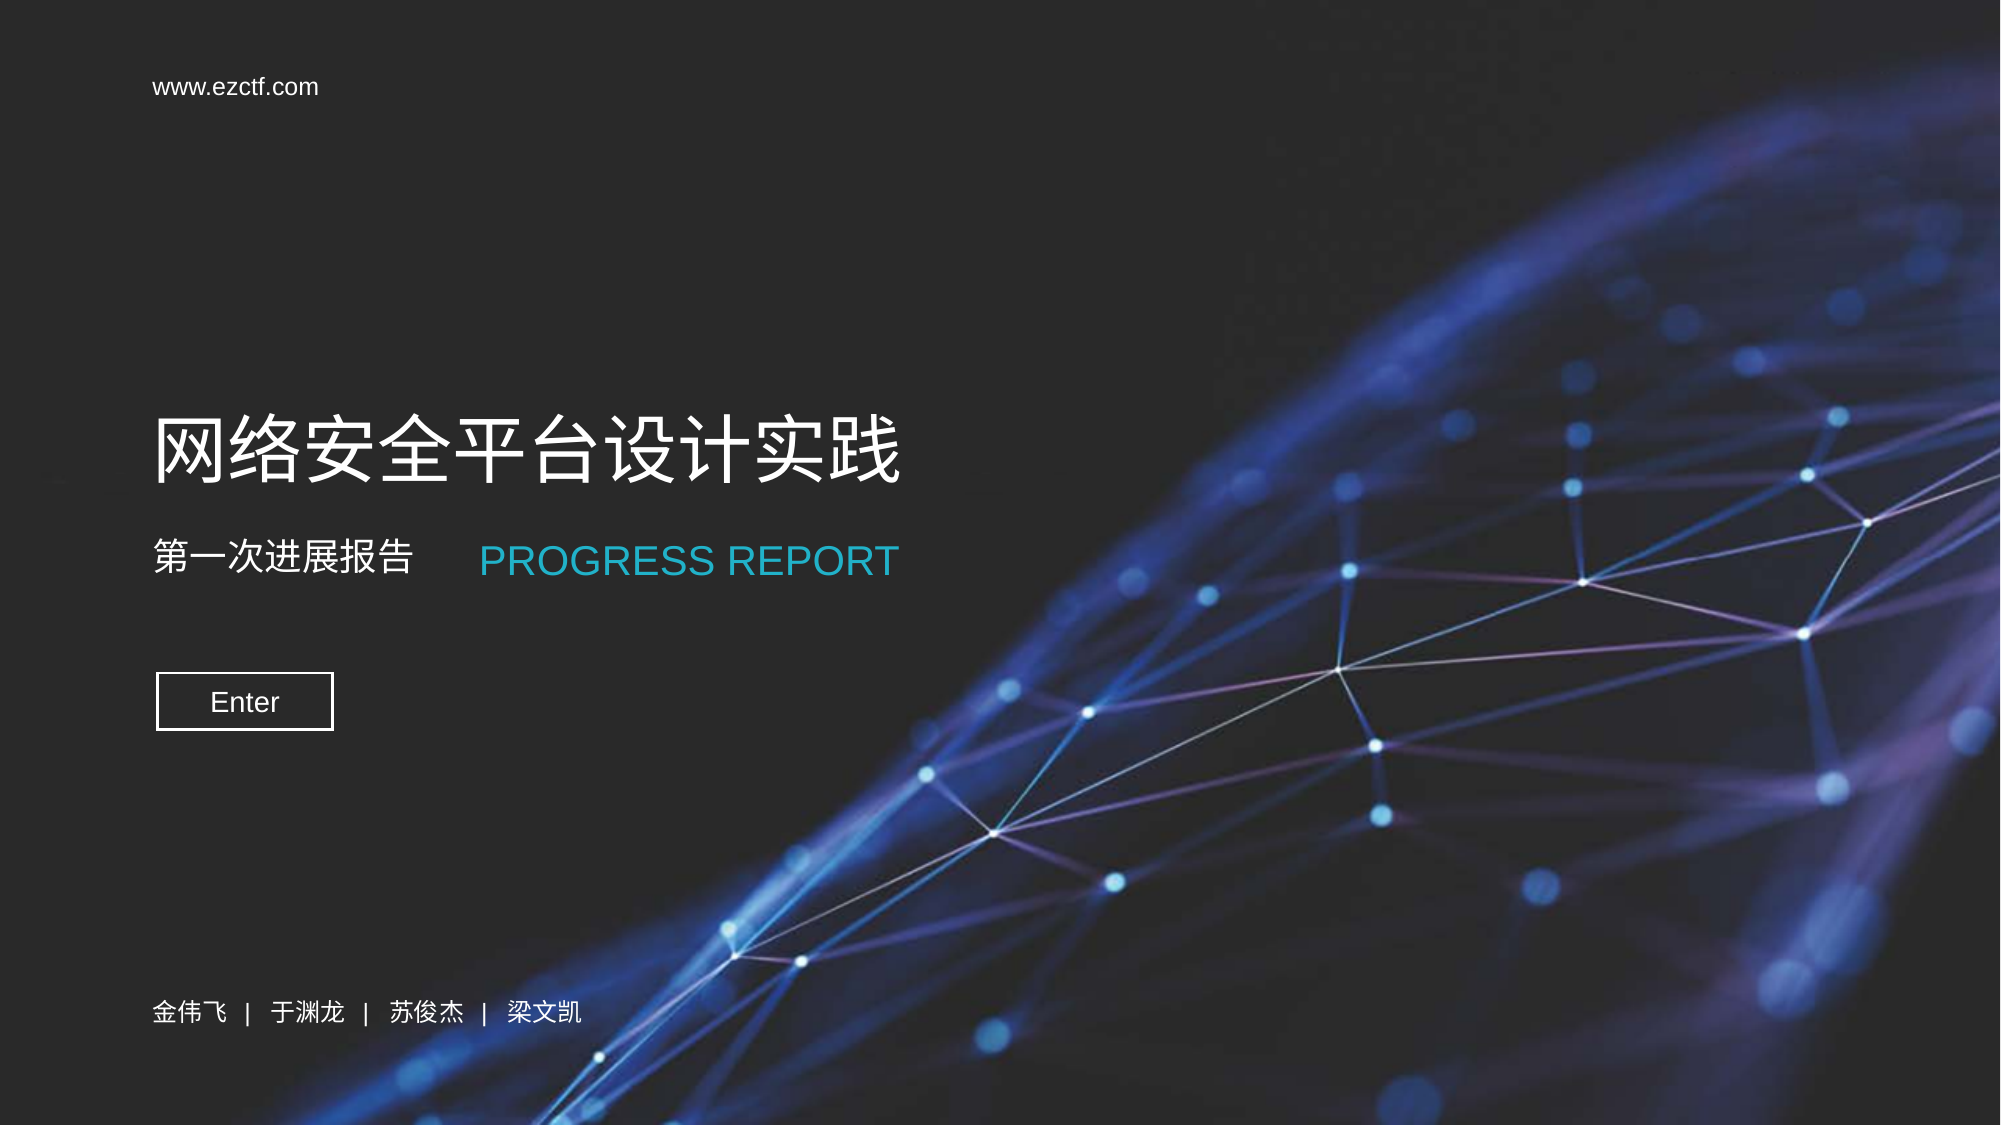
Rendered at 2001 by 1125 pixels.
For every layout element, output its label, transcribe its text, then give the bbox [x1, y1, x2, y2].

text_box 金伟飞 | 于渊龙 | 苏俊杰 | 梁文凯 [137, 989, 654, 1034]
picture [0, 0, 2001, 1125]
text_box www.ezctf.com [137, 63, 419, 109]
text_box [137, 395, 918, 730]
